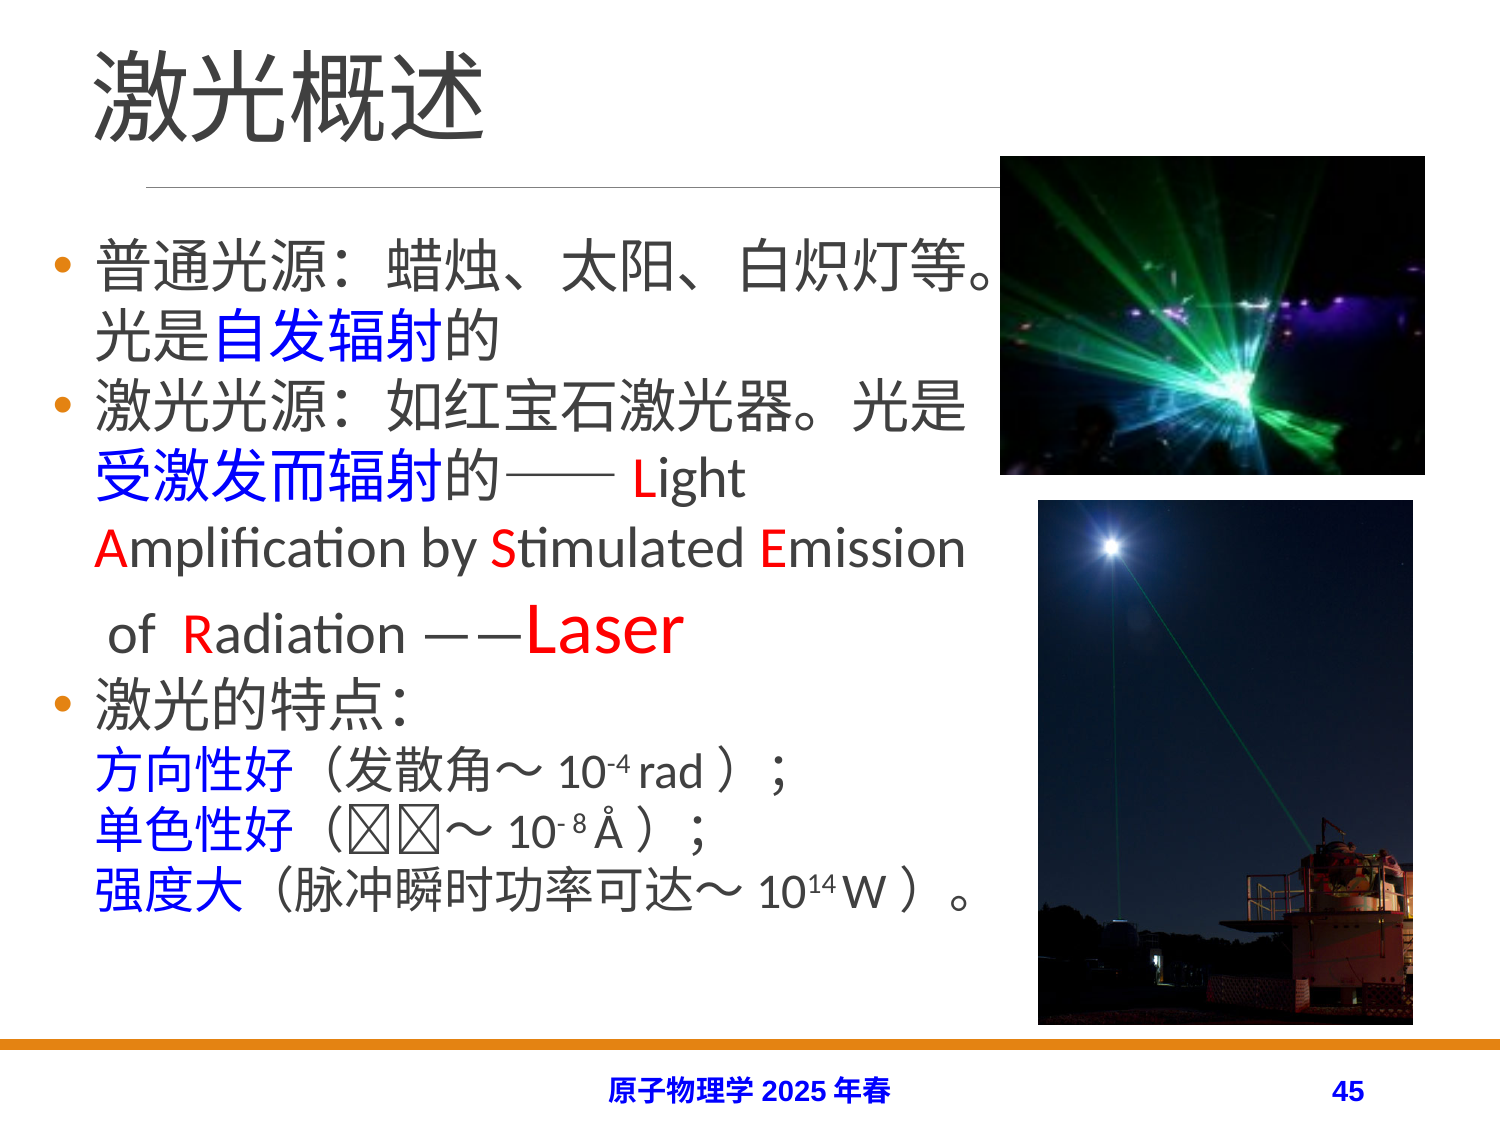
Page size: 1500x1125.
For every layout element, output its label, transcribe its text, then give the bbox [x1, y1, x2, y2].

list 普通光源：蜡烛、太阳、白炽灯等。光是自发辐射的 激光光源：如红宝石激光器。光是受激发而辐射的——Light Amplification by Stimulated Emission of Radiation ——Laser 激光的特点： 方向性好（发散角～10-4 rad）； 单色性好（～10- 8 Å）； 强度大（脉冲瞬时功率可达～1014 W）。 [50, 221, 976, 1000]
picture [1000, 155, 1426, 476]
footer 原子物理学2025年春 [453, 1059, 1047, 1120]
slide_number 45 [1218, 1059, 1380, 1120]
picture [1037, 499, 1414, 1026]
title 激光概述 [75, 8, 1438, 163]
